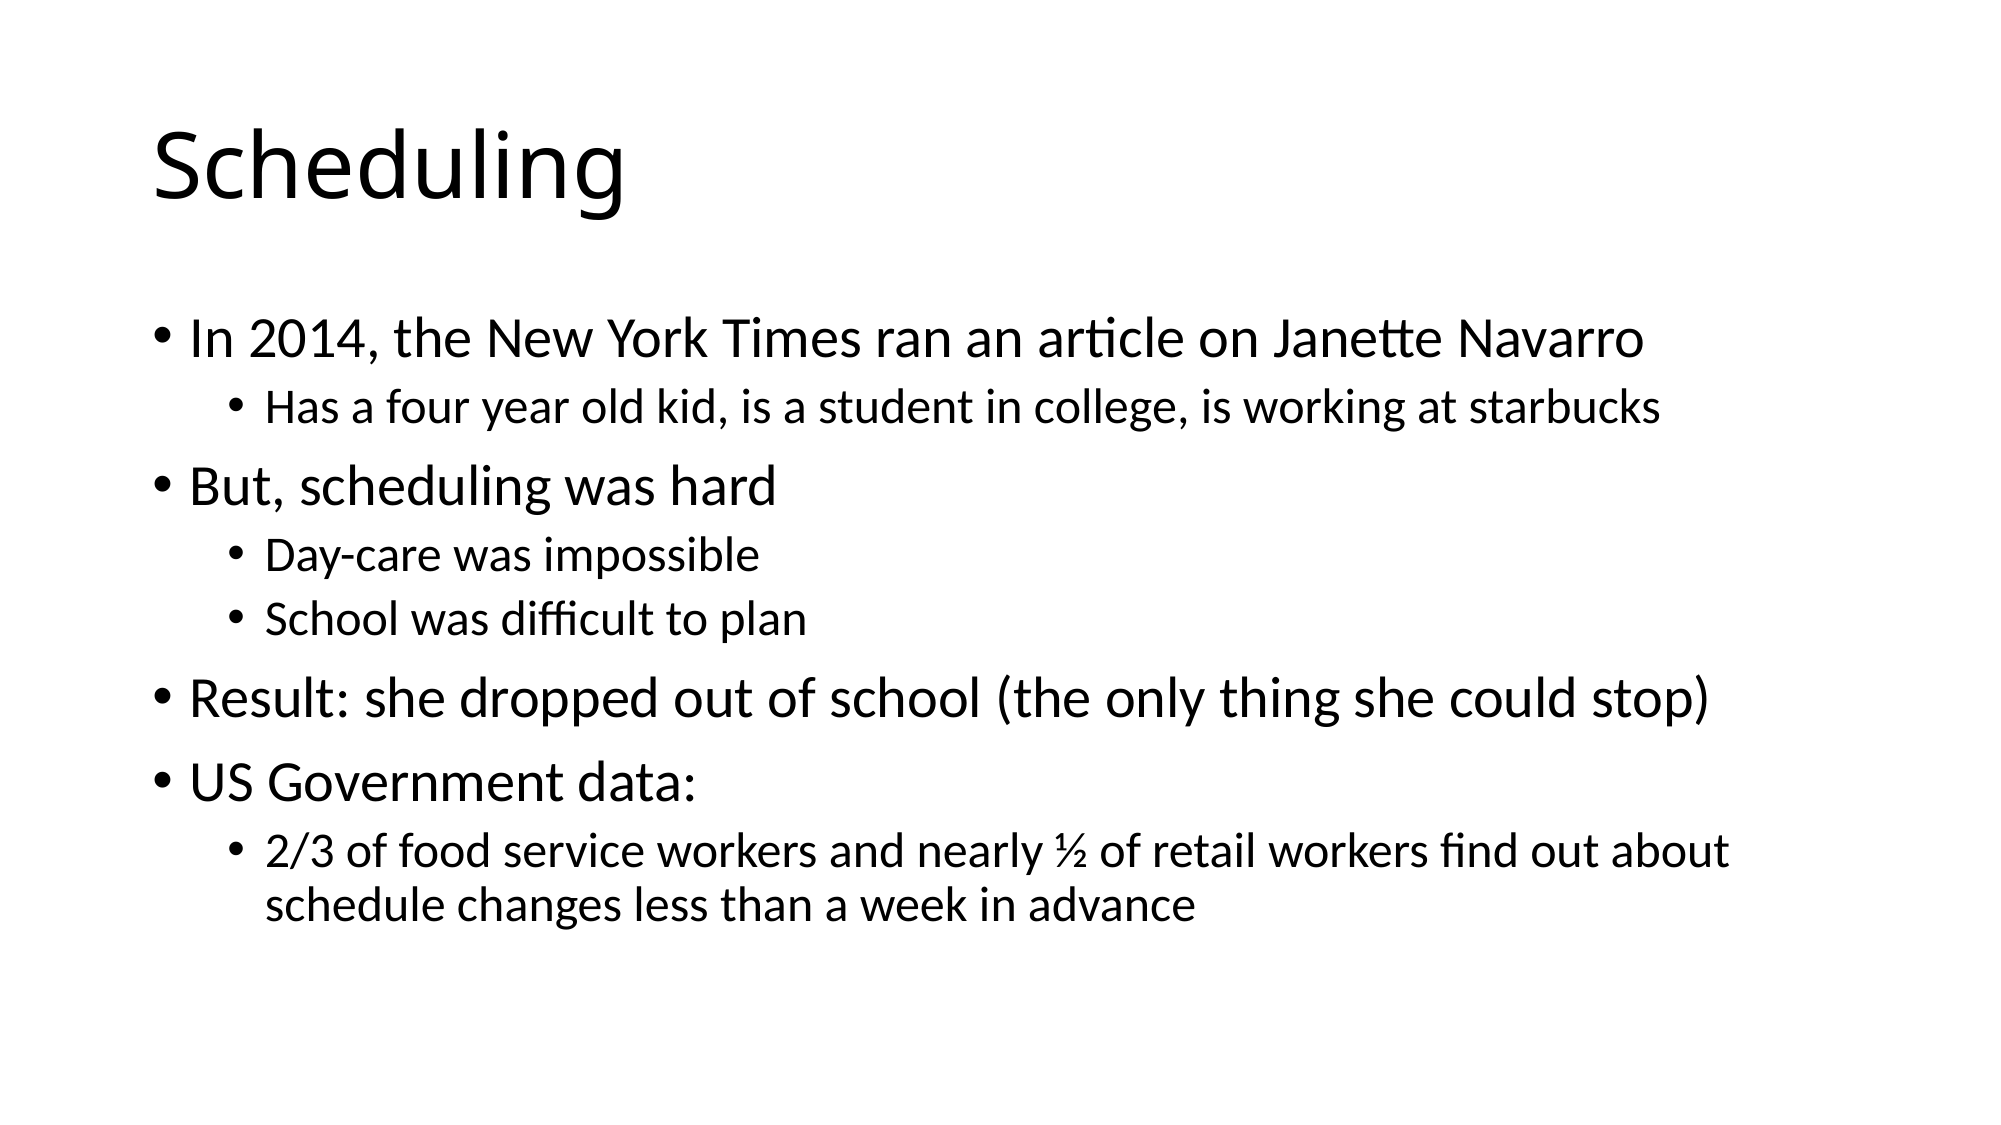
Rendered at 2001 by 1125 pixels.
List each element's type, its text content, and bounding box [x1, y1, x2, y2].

title Scheduling [137, 59, 1863, 278]
list In 2014, the New York Times ran an article on Janette Navarro Has a four year old kid, is a student in college, is working at starbucks But, scheduling was hard Day-care was impossible School was difficult to plan Result: she dropped out of school (the only thing she could stop) US Government data: 2/3 of food service workers and nearly ½ of retail workers find out about schedule changes less than a week in advance [137, 299, 1863, 1014]
